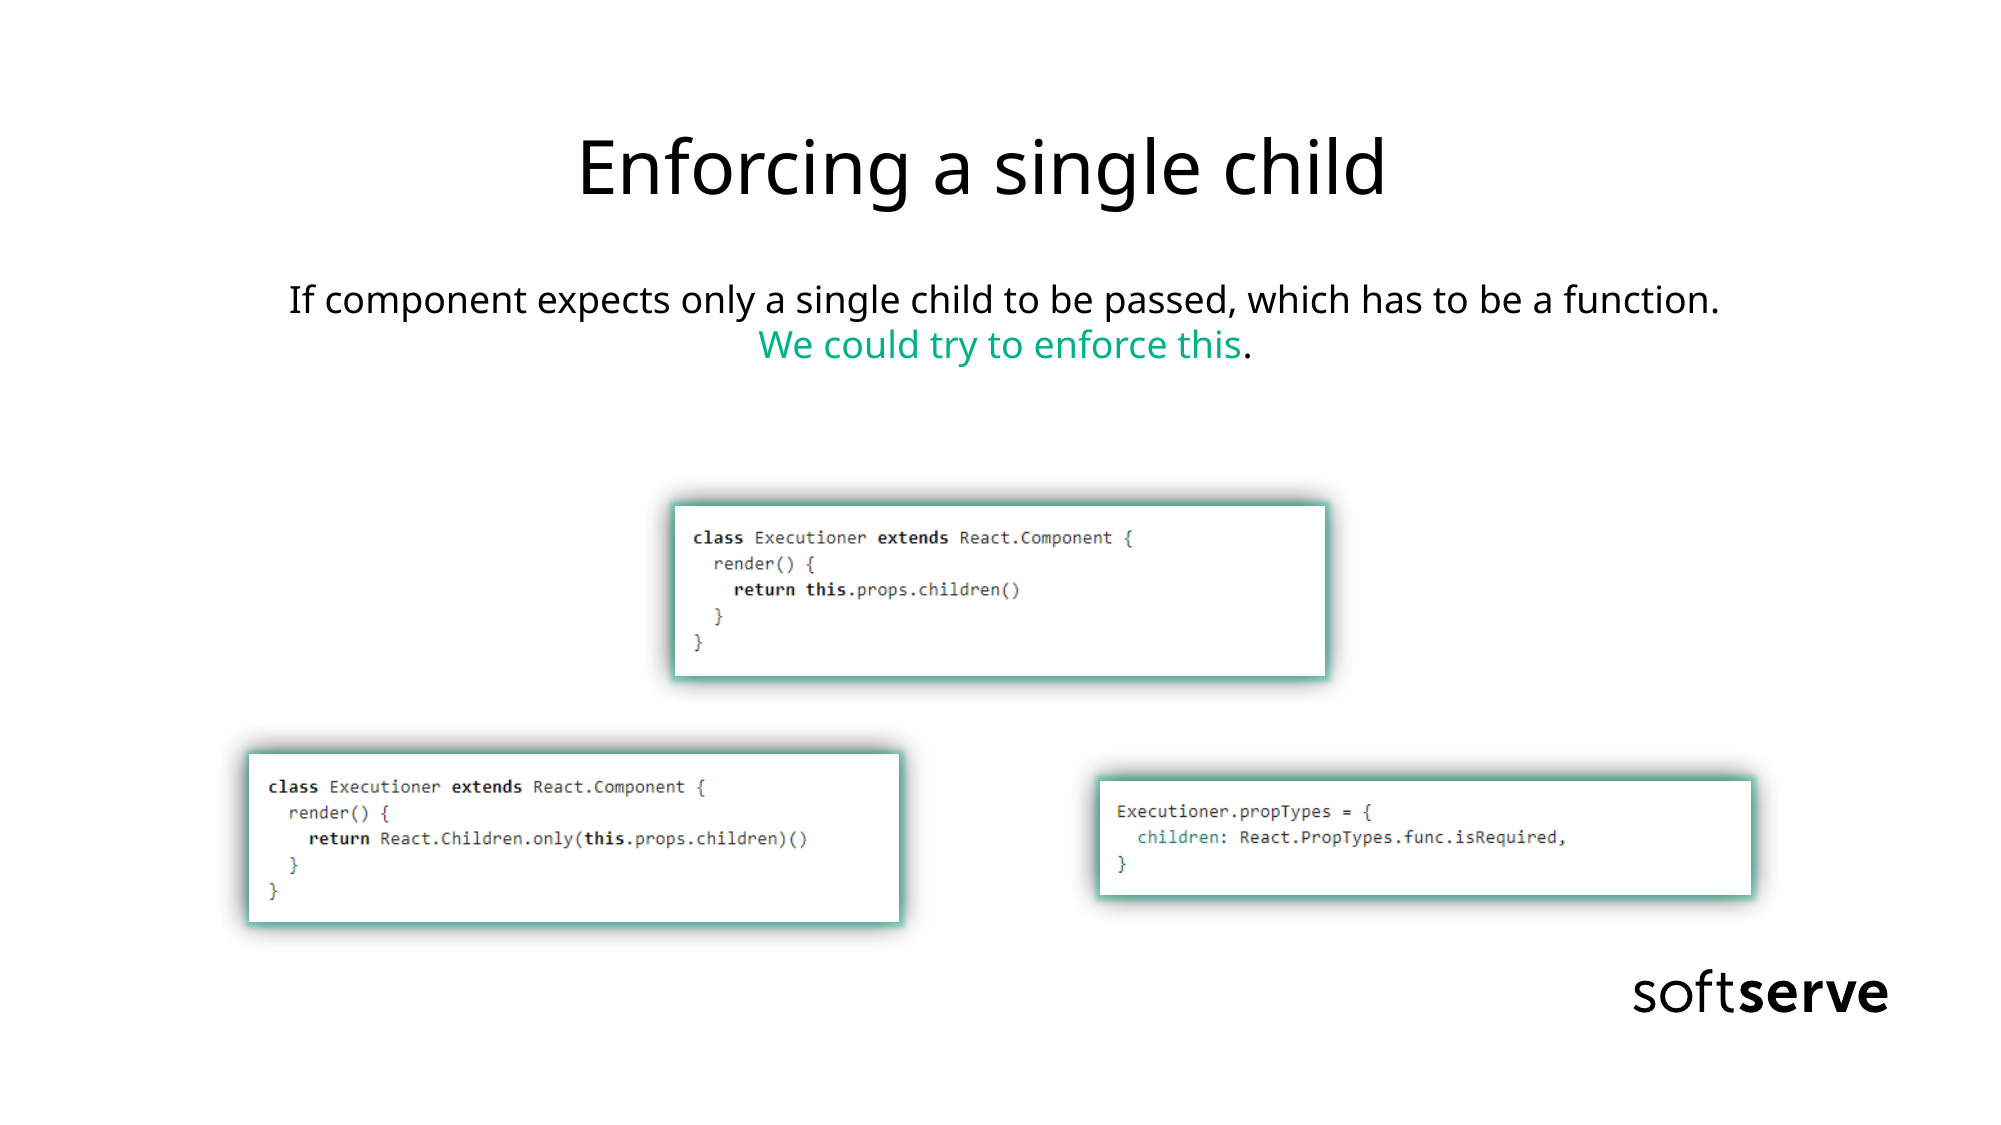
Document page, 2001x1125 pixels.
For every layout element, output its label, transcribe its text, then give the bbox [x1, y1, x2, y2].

picture [1100, 781, 1751, 895]
title Enforcing a single child [112, 112, 1888, 900]
picture [249, 754, 899, 922]
picture [675, 506, 1325, 676]
text_box If component expects only a single child to be passed, which has to be a function. We could try to enforce this. [173, 268, 1853, 1056]
